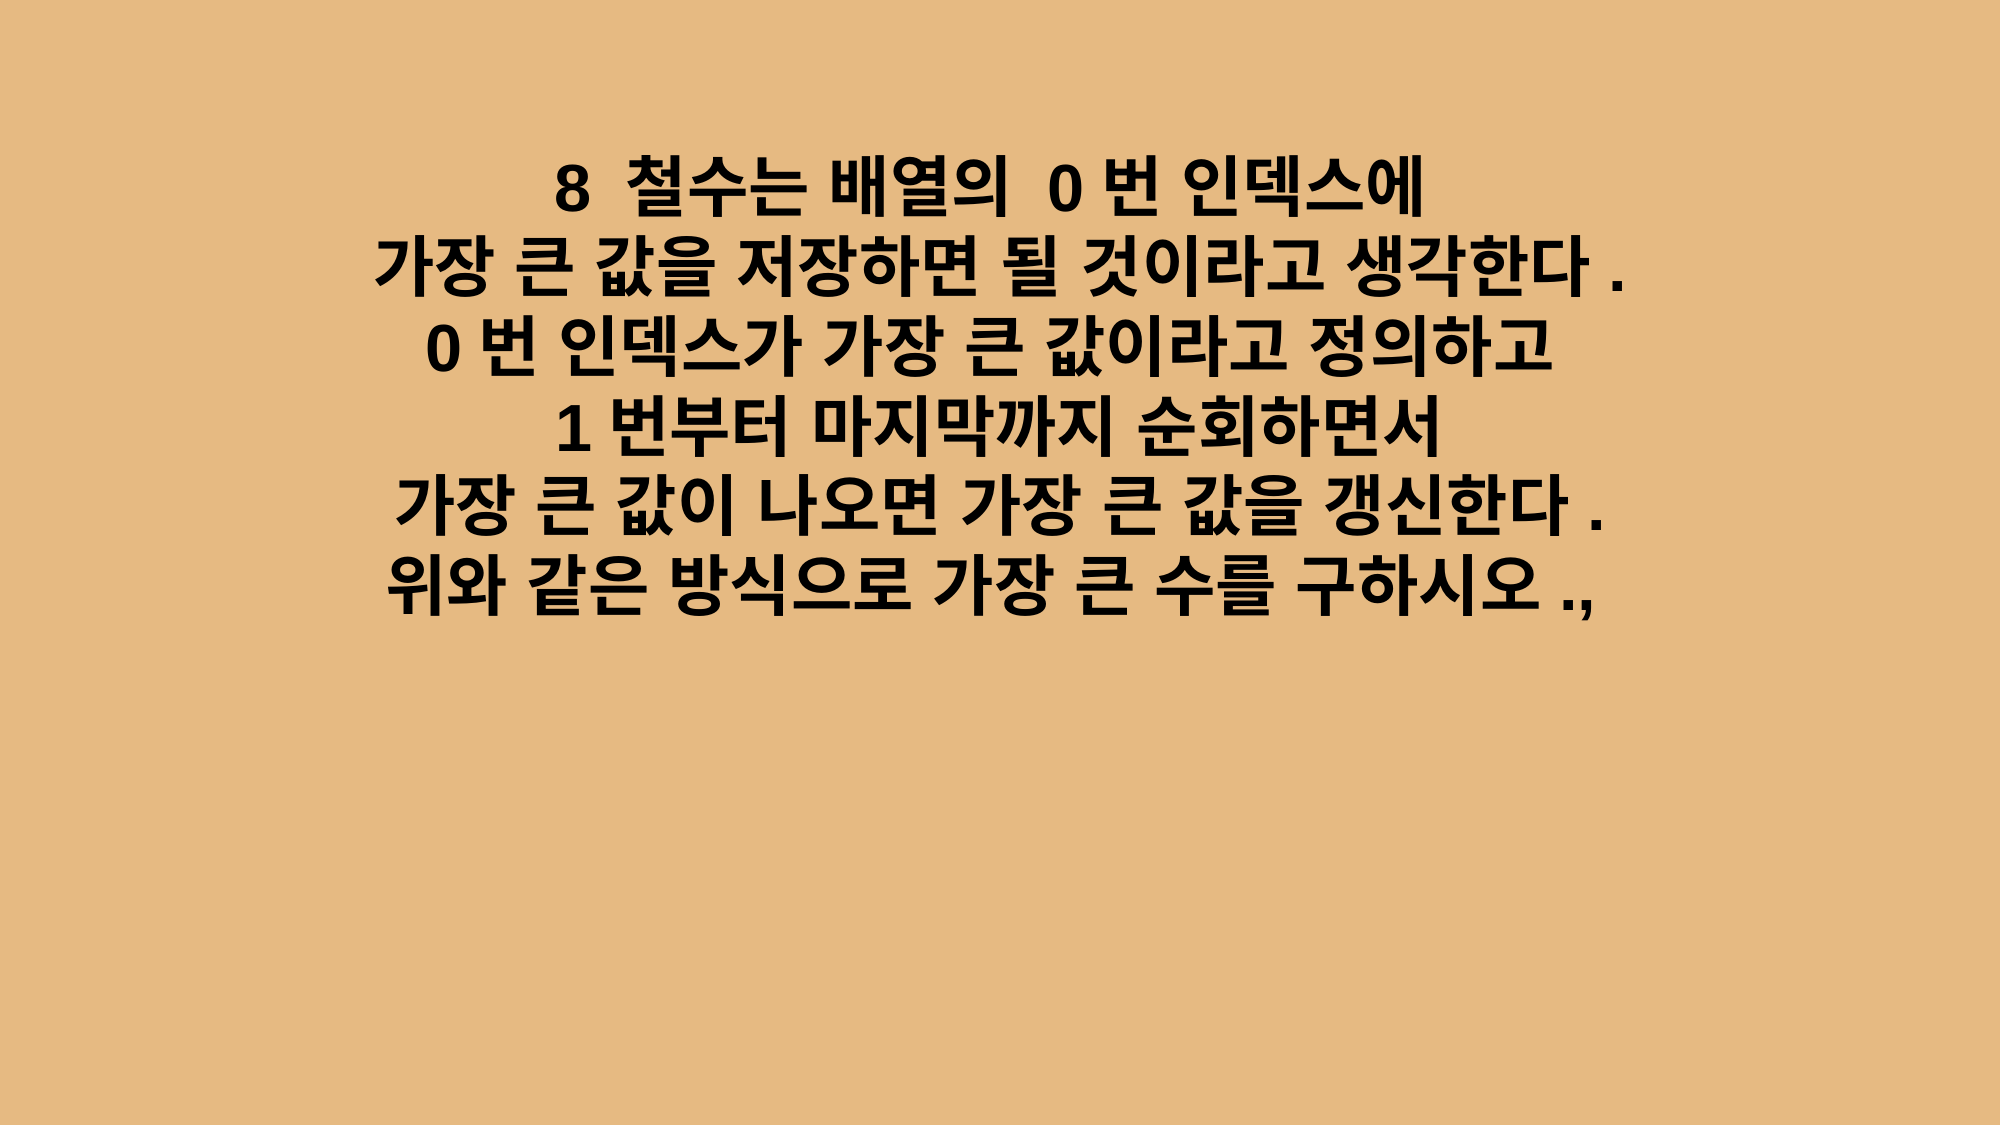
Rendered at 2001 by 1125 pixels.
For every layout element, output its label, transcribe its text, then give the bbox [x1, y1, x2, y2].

text_box 8 철수는 배열의 0번 인덱스에 가장 큰 값을 저장하면 될 것이라고 생각한다. 0번 인덱스가 가장 큰 값이라고 정의하고 1번부터 마지막까지 순회하면서 가장 큰 값이 나오면 가장 큰 값을 갱신한다. 위와 같은 방식으로 가장 큰 수를 구하시오., [0, 137, 2000, 632]
